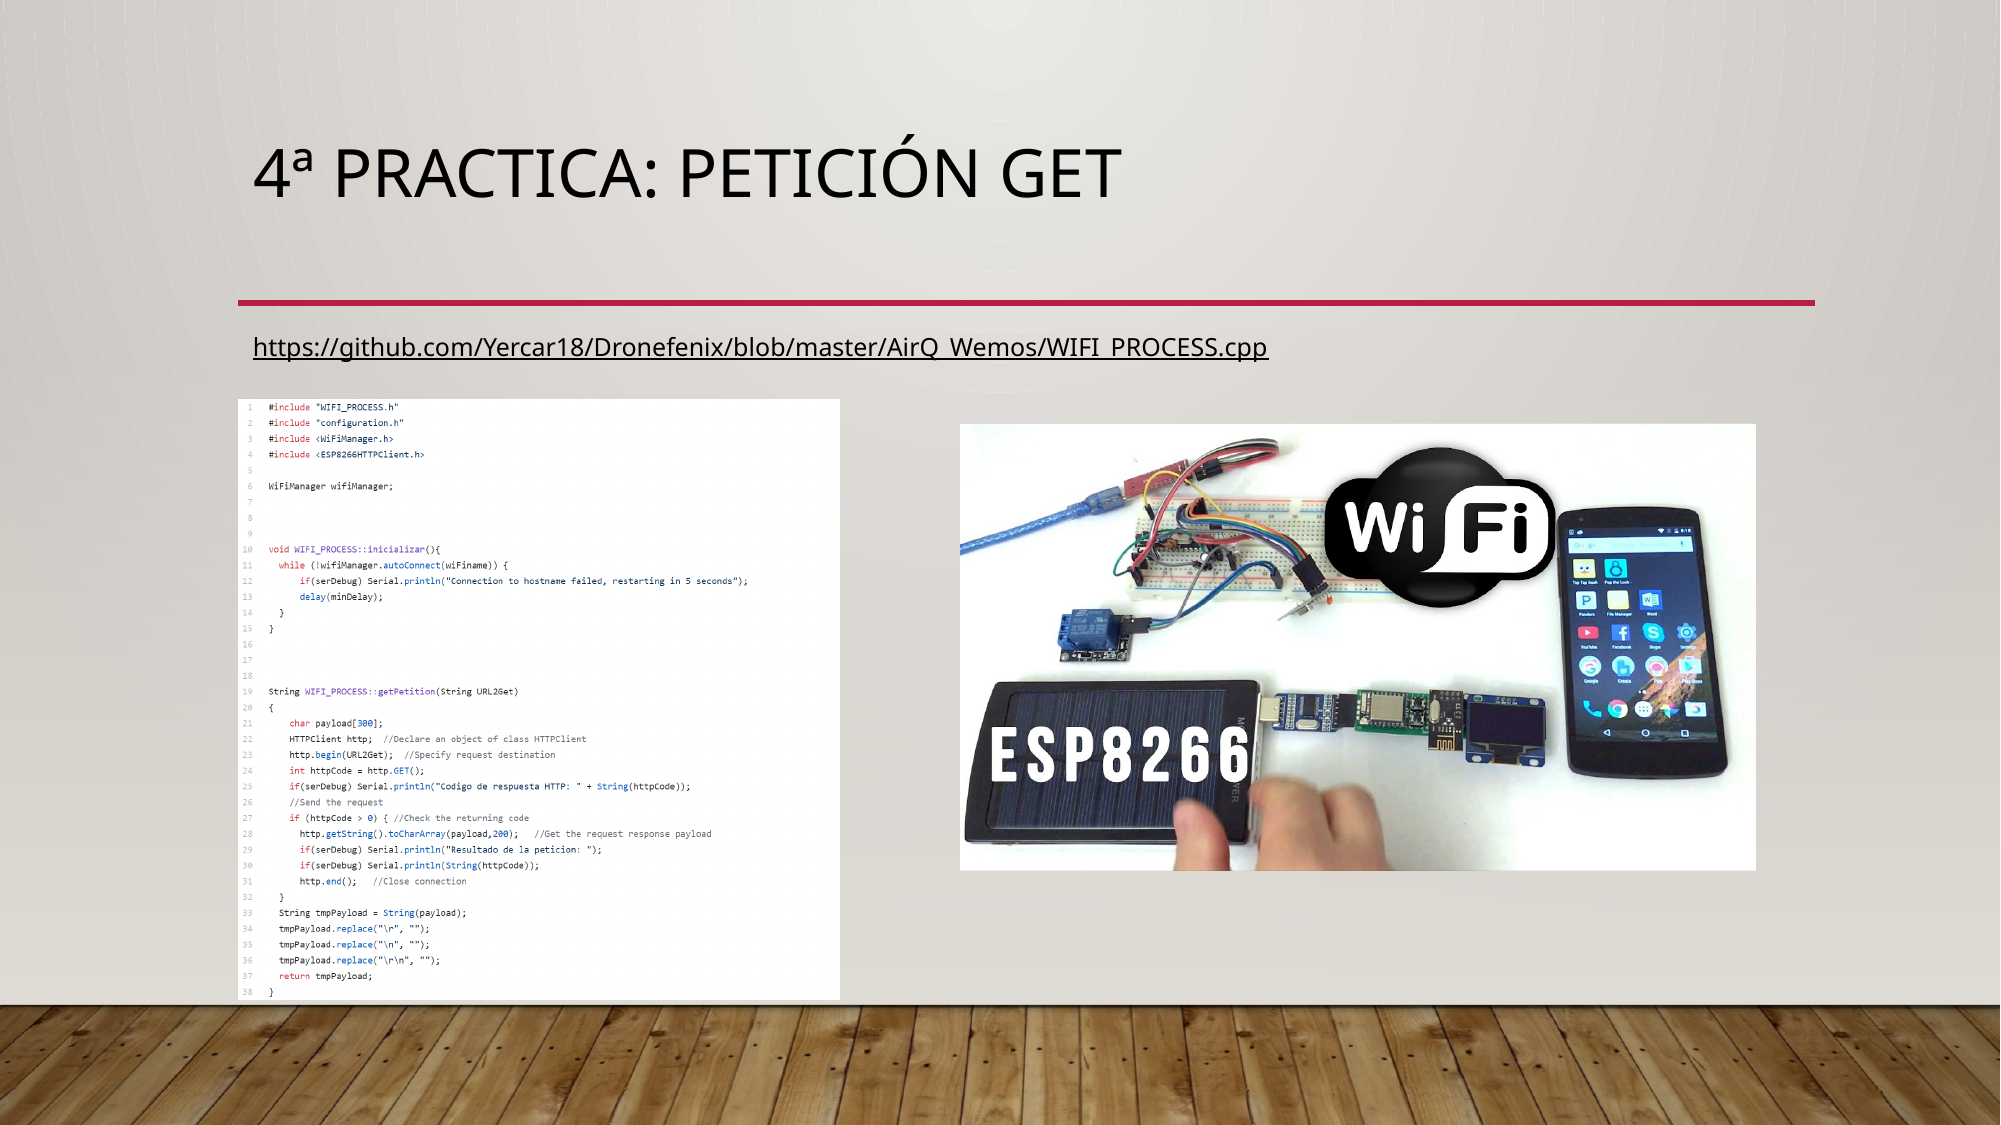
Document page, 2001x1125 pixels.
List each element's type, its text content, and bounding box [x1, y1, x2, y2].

picture [960, 423, 1757, 871]
picture [237, 399, 840, 1001]
picture [0, 1005, 2000, 1125]
title 4ª practica: petición get [238, 131, 1814, 305]
text_box https://github.com/Yercar18/Dronefenix/blob/master/AirQ_Wemos/WIFI_PROCESS.cpp [238, 324, 1803, 373]
